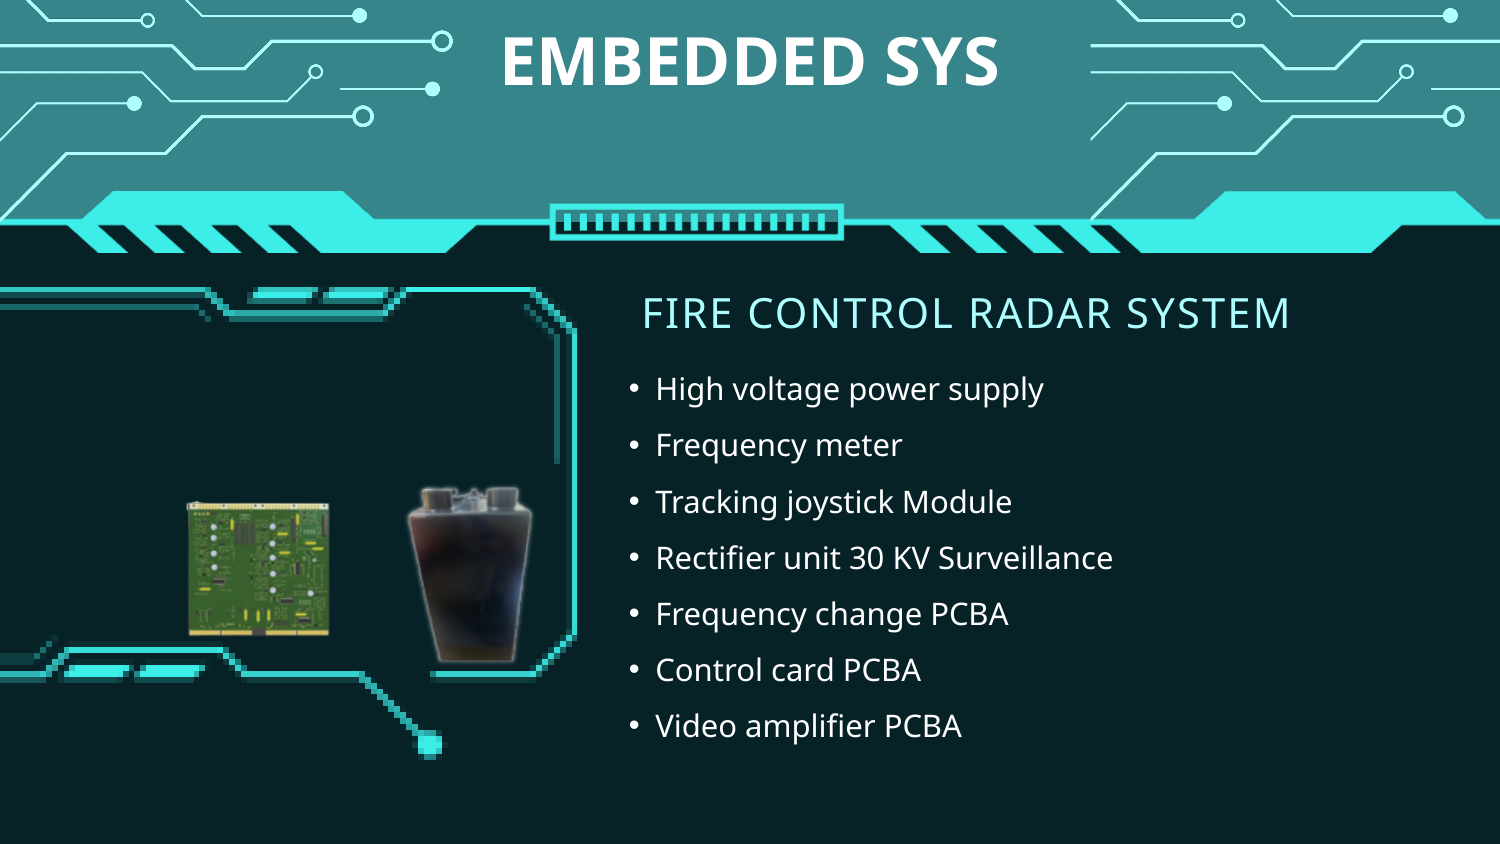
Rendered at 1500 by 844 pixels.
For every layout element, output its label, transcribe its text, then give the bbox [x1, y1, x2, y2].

text_box [137, 499, 364, 644]
text_box FIRE CONTROL RADAR SYSTEM [641, 288, 1450, 338]
text_box High voltage power supply Frequency meter Tracking joystick Module Rectifier unit 30 KV Surveillance Frequency change PCBA Control card PCBA Video amplifier PCBA [602, 350, 1477, 744]
text_box [0, 287, 578, 760]
text_box [364, 473, 541, 669]
text_box [0, 234, 1500, 253]
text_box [0, 0, 1500, 223]
